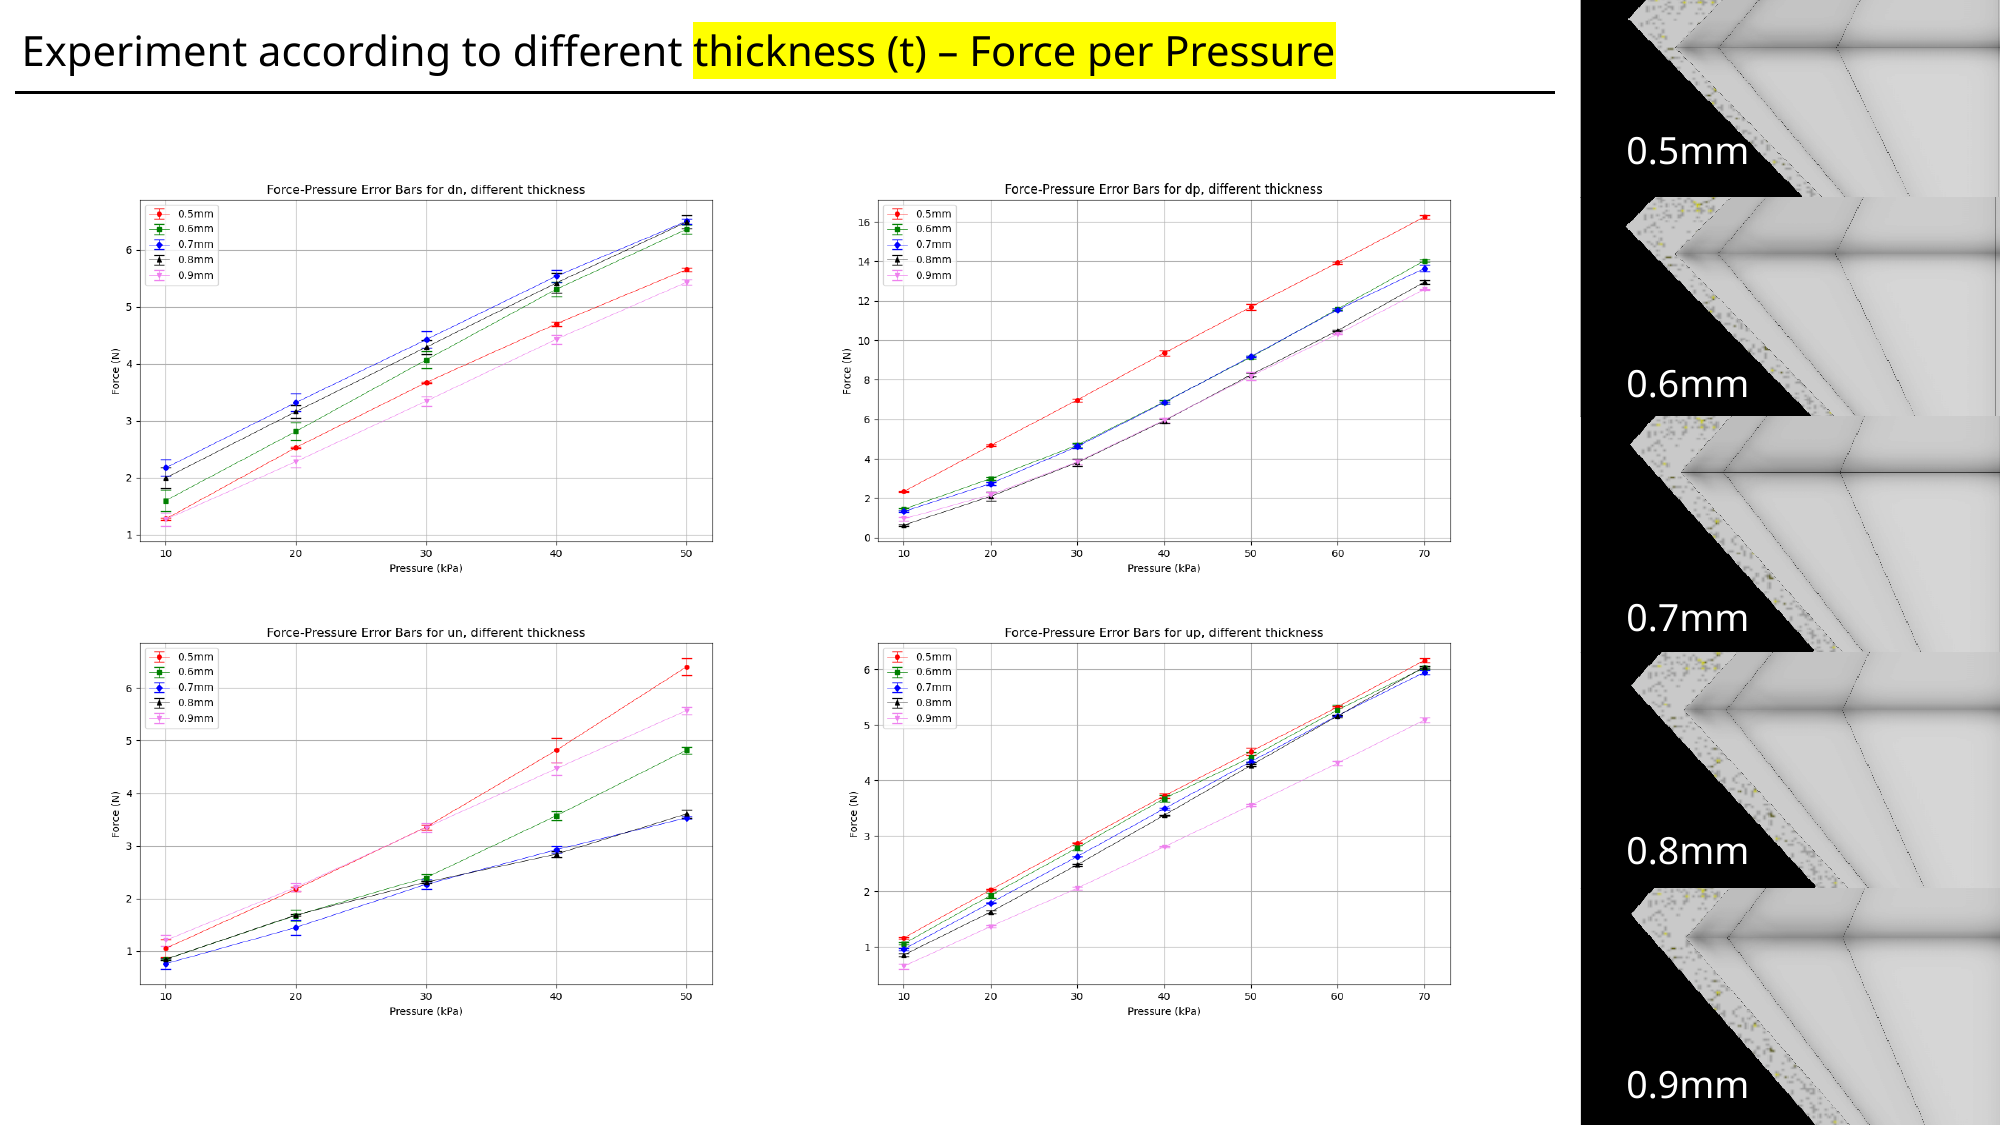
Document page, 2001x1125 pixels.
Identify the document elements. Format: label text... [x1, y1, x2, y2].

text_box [46, 145, 1524, 1033]
text_box Experiment according to different thickness (t) – Force per Pressure [6, 17, 1351, 83]
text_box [1580, 0, 2000, 1125]
